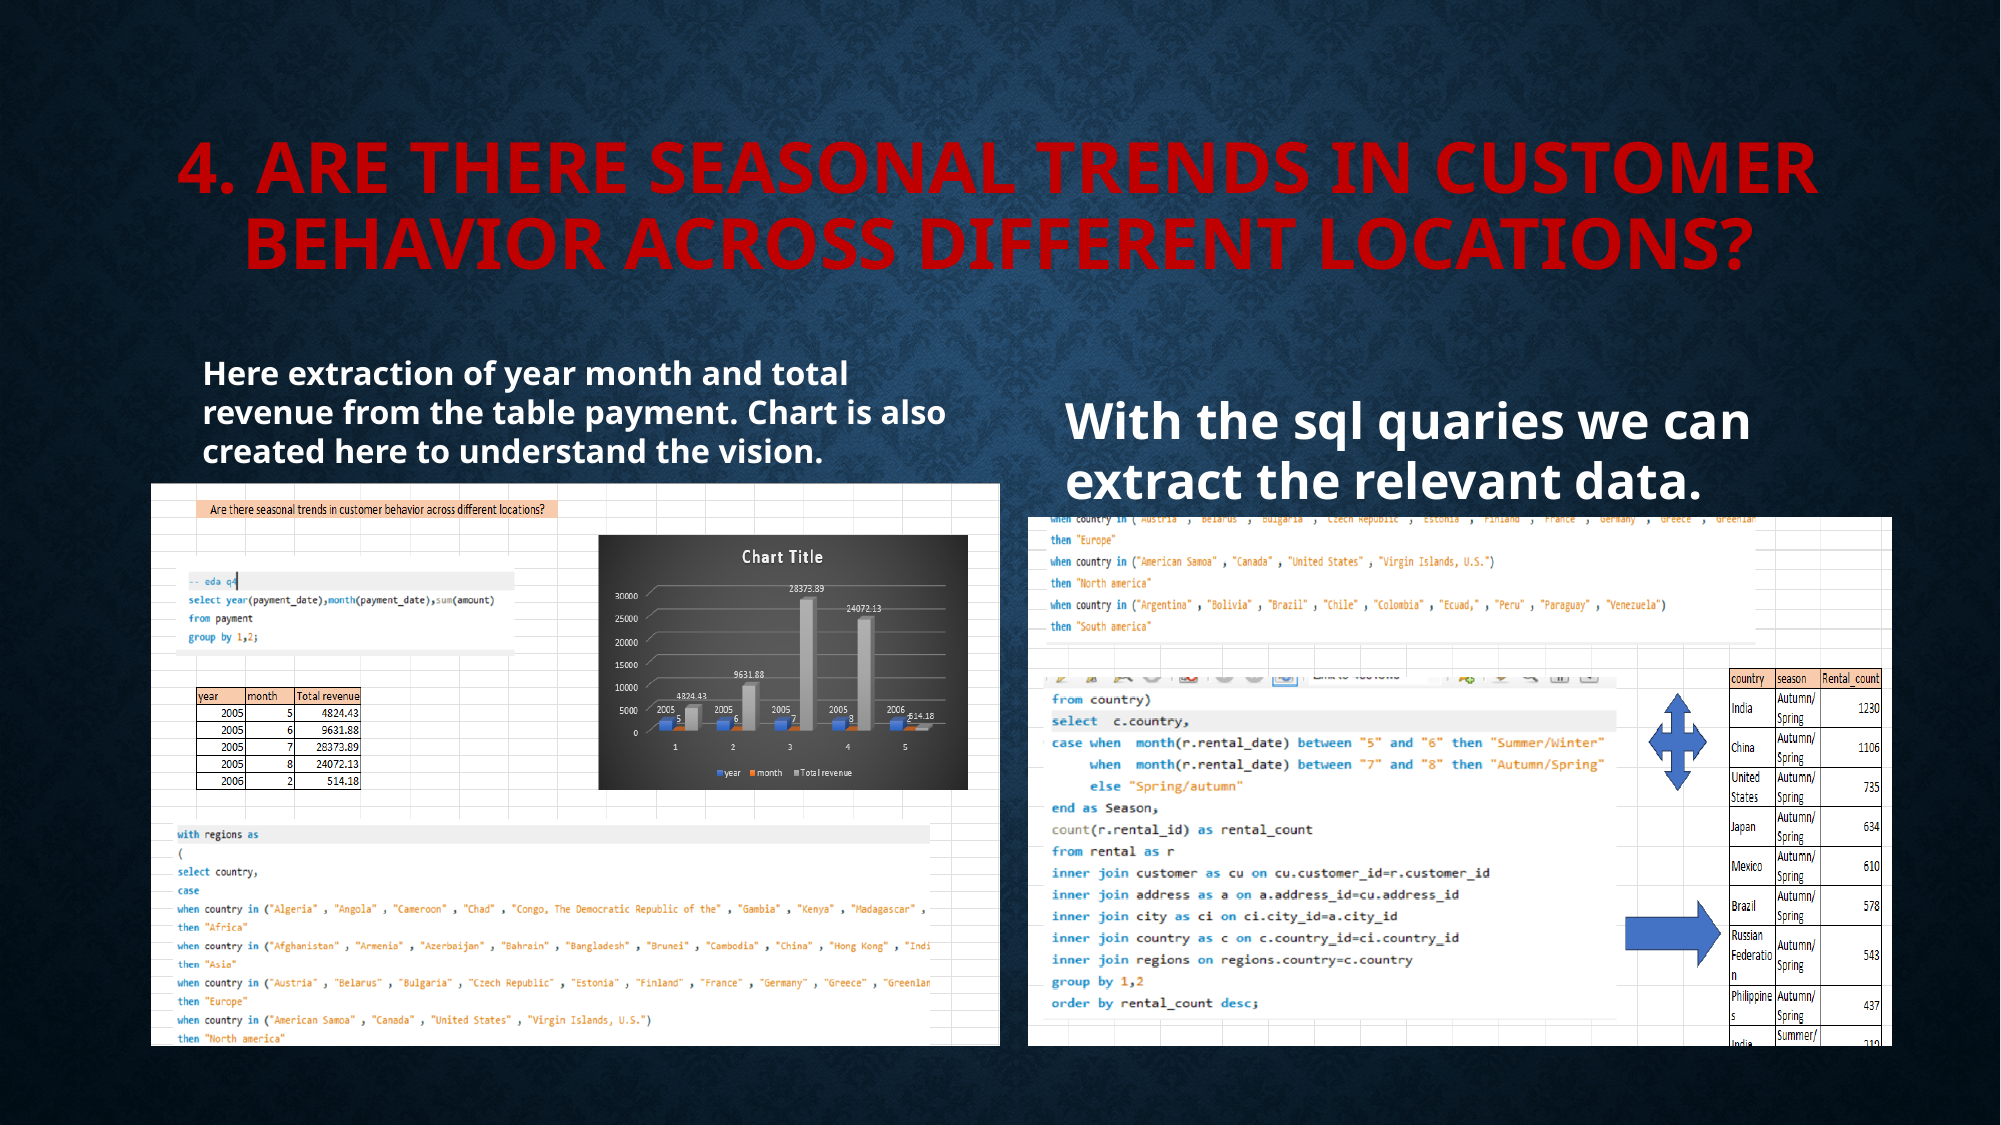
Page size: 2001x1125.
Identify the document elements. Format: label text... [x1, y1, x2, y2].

title 4. Are there seasonal trends in customer behavior across different locations? [149, 99, 1849, 318]
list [1027, 516, 1892, 1046]
list Here extraction of year month and total revenue from the table payment. Chart is also created here to understand the vision. [187, 342, 988, 478]
picture [151, 482, 1001, 1046]
list With the sql quaries we can extract the relevant data. [1050, 342, 1849, 515]
